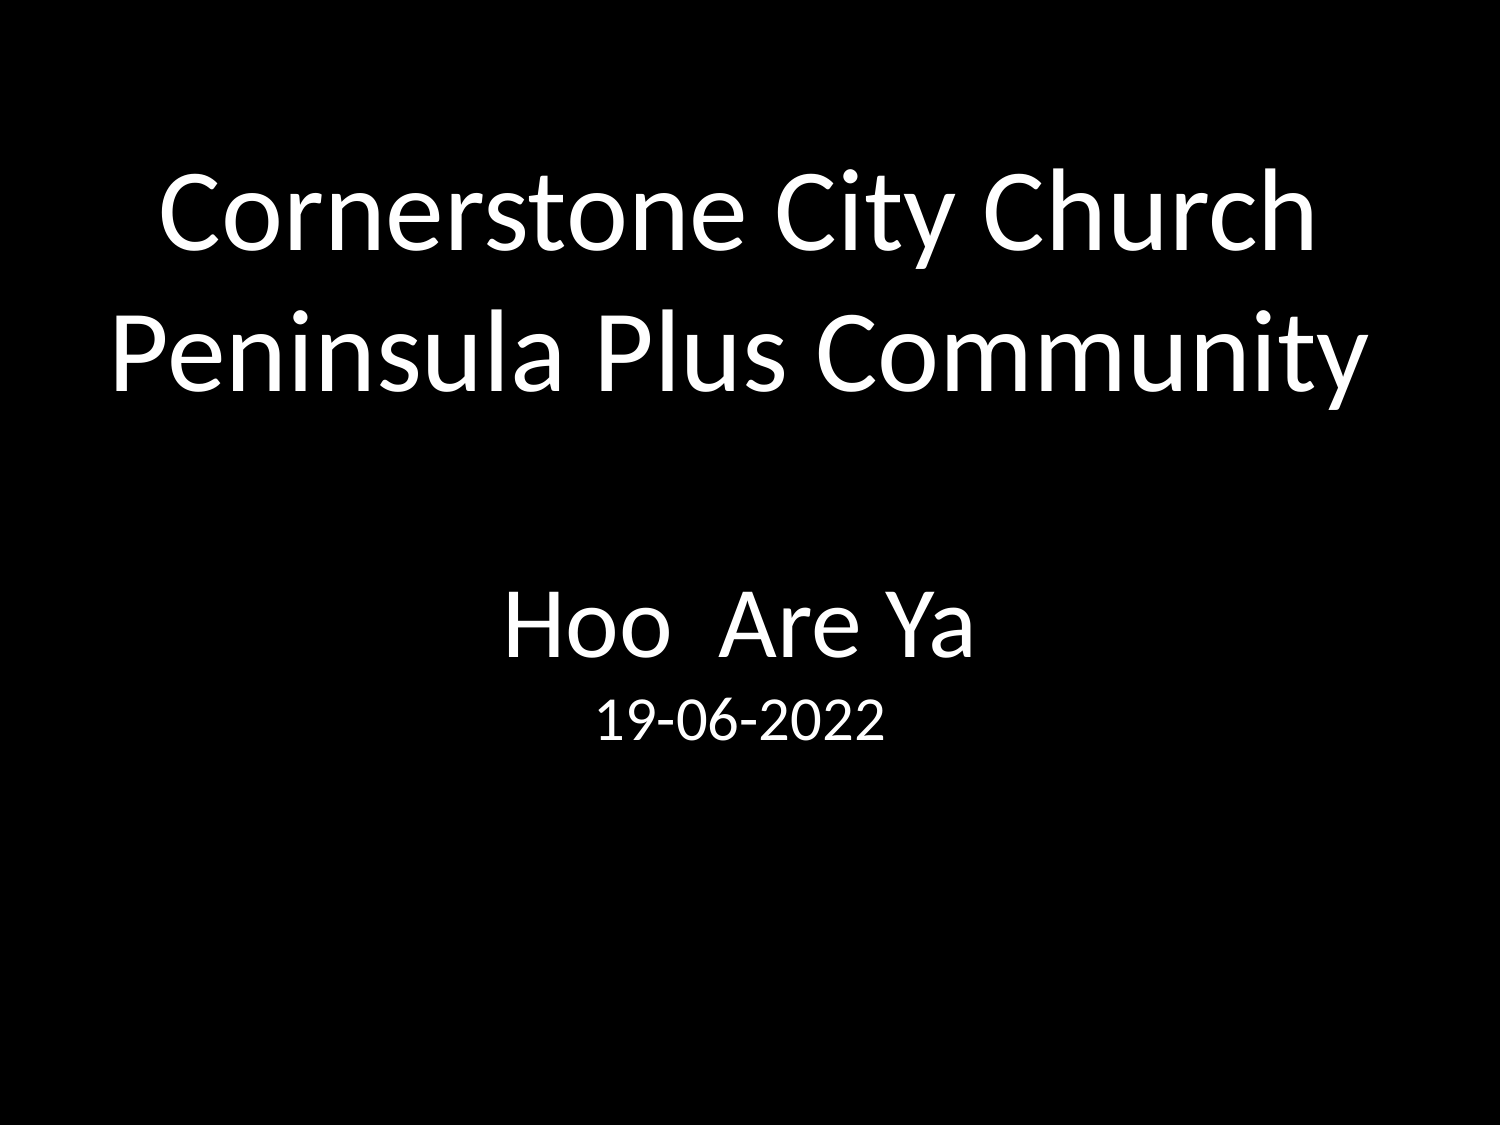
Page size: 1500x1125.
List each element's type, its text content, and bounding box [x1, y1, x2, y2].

list Cornerstone City Church Peninsula Plus Community Hoo Are Ya 19-06-2022 [64, 125, 1415, 868]
